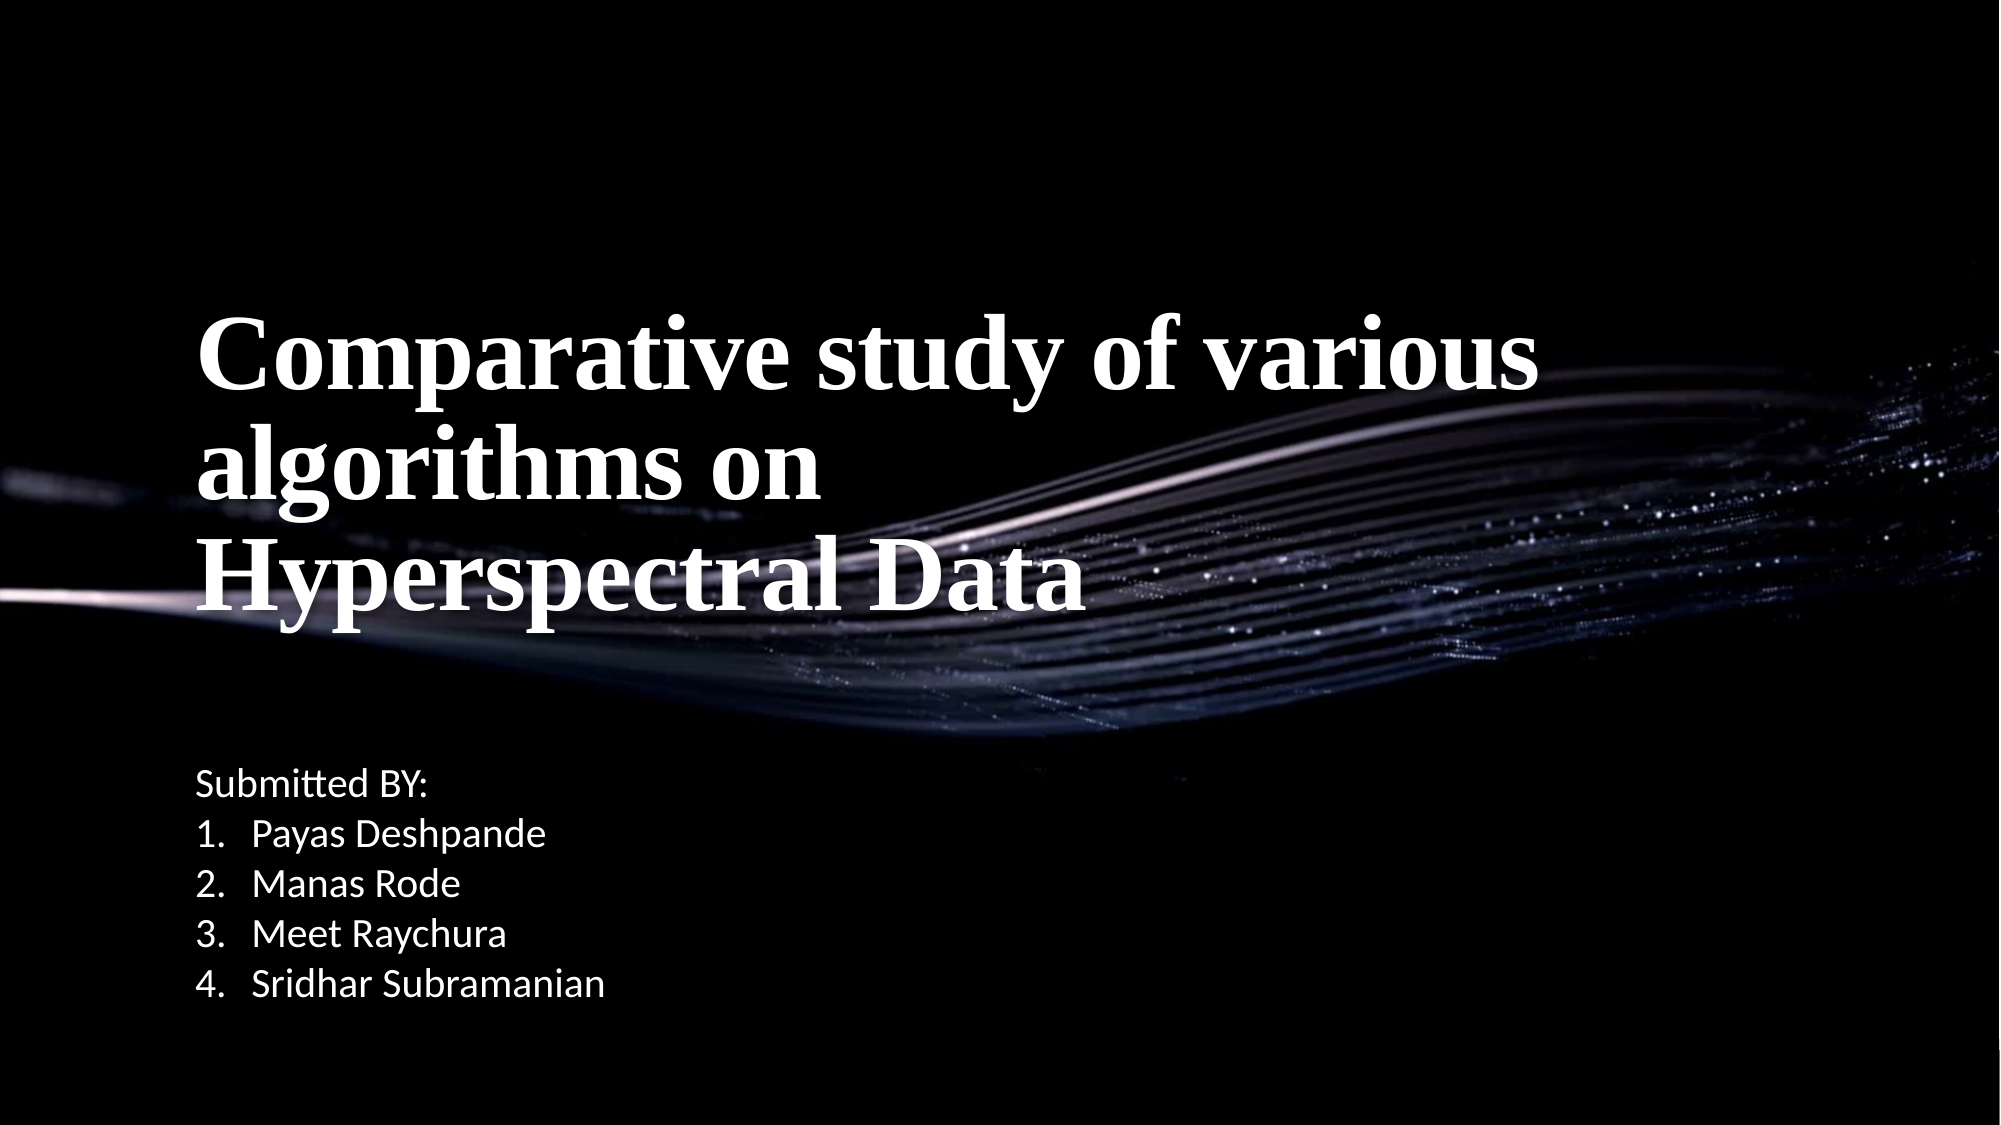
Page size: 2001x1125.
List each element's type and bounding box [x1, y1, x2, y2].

text_box [0, 0, 2000, 1125]
